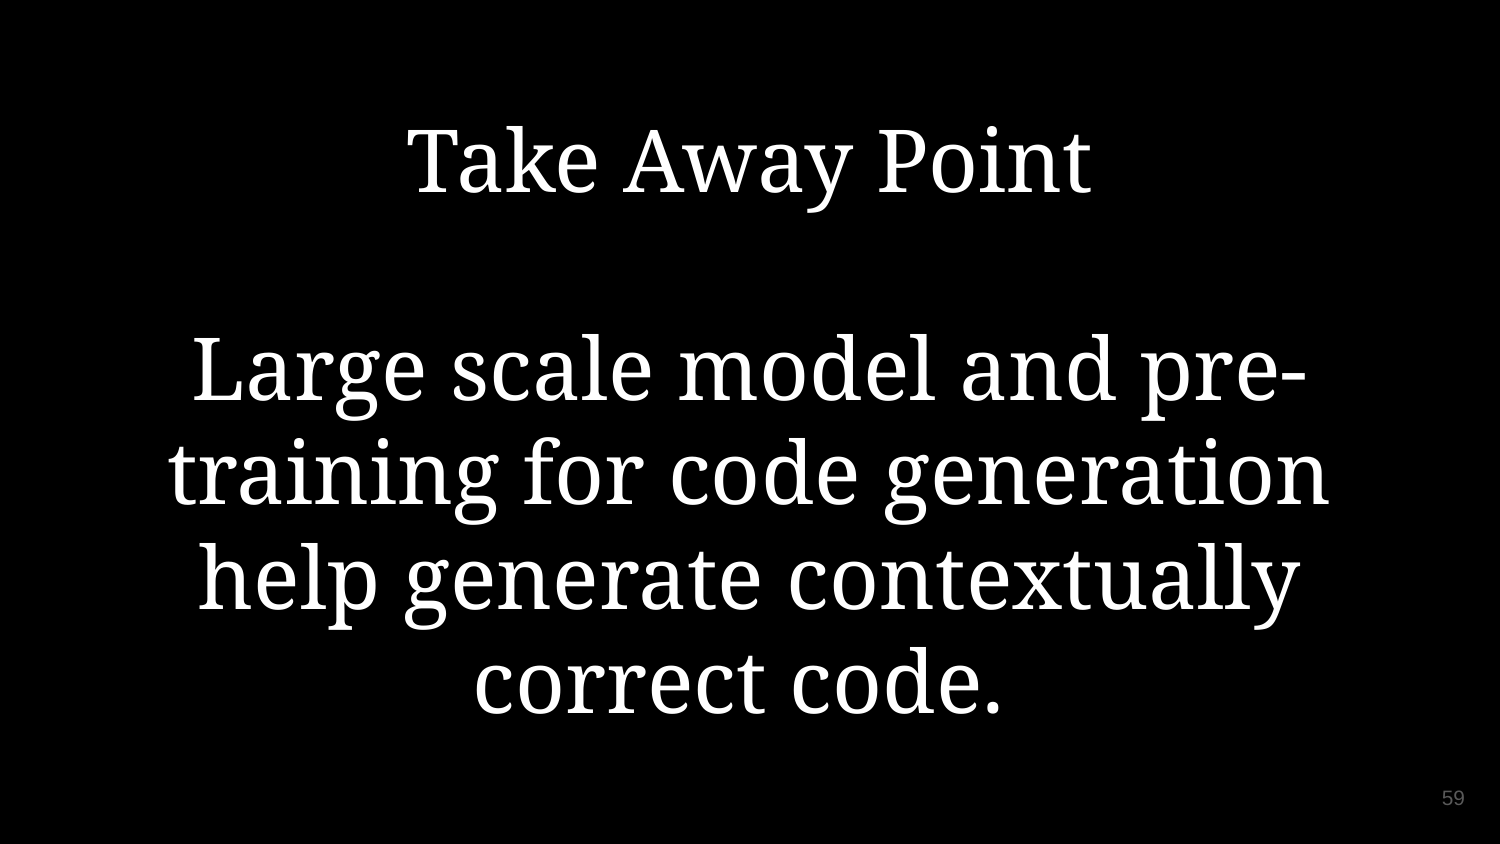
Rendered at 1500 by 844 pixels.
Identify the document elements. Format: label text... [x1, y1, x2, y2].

slide_number 59 [1389, 764, 1480, 830]
title Take Away Point Large scale model and pre-training for code generation help generate contextually correct code. [51, 88, 1449, 748]
